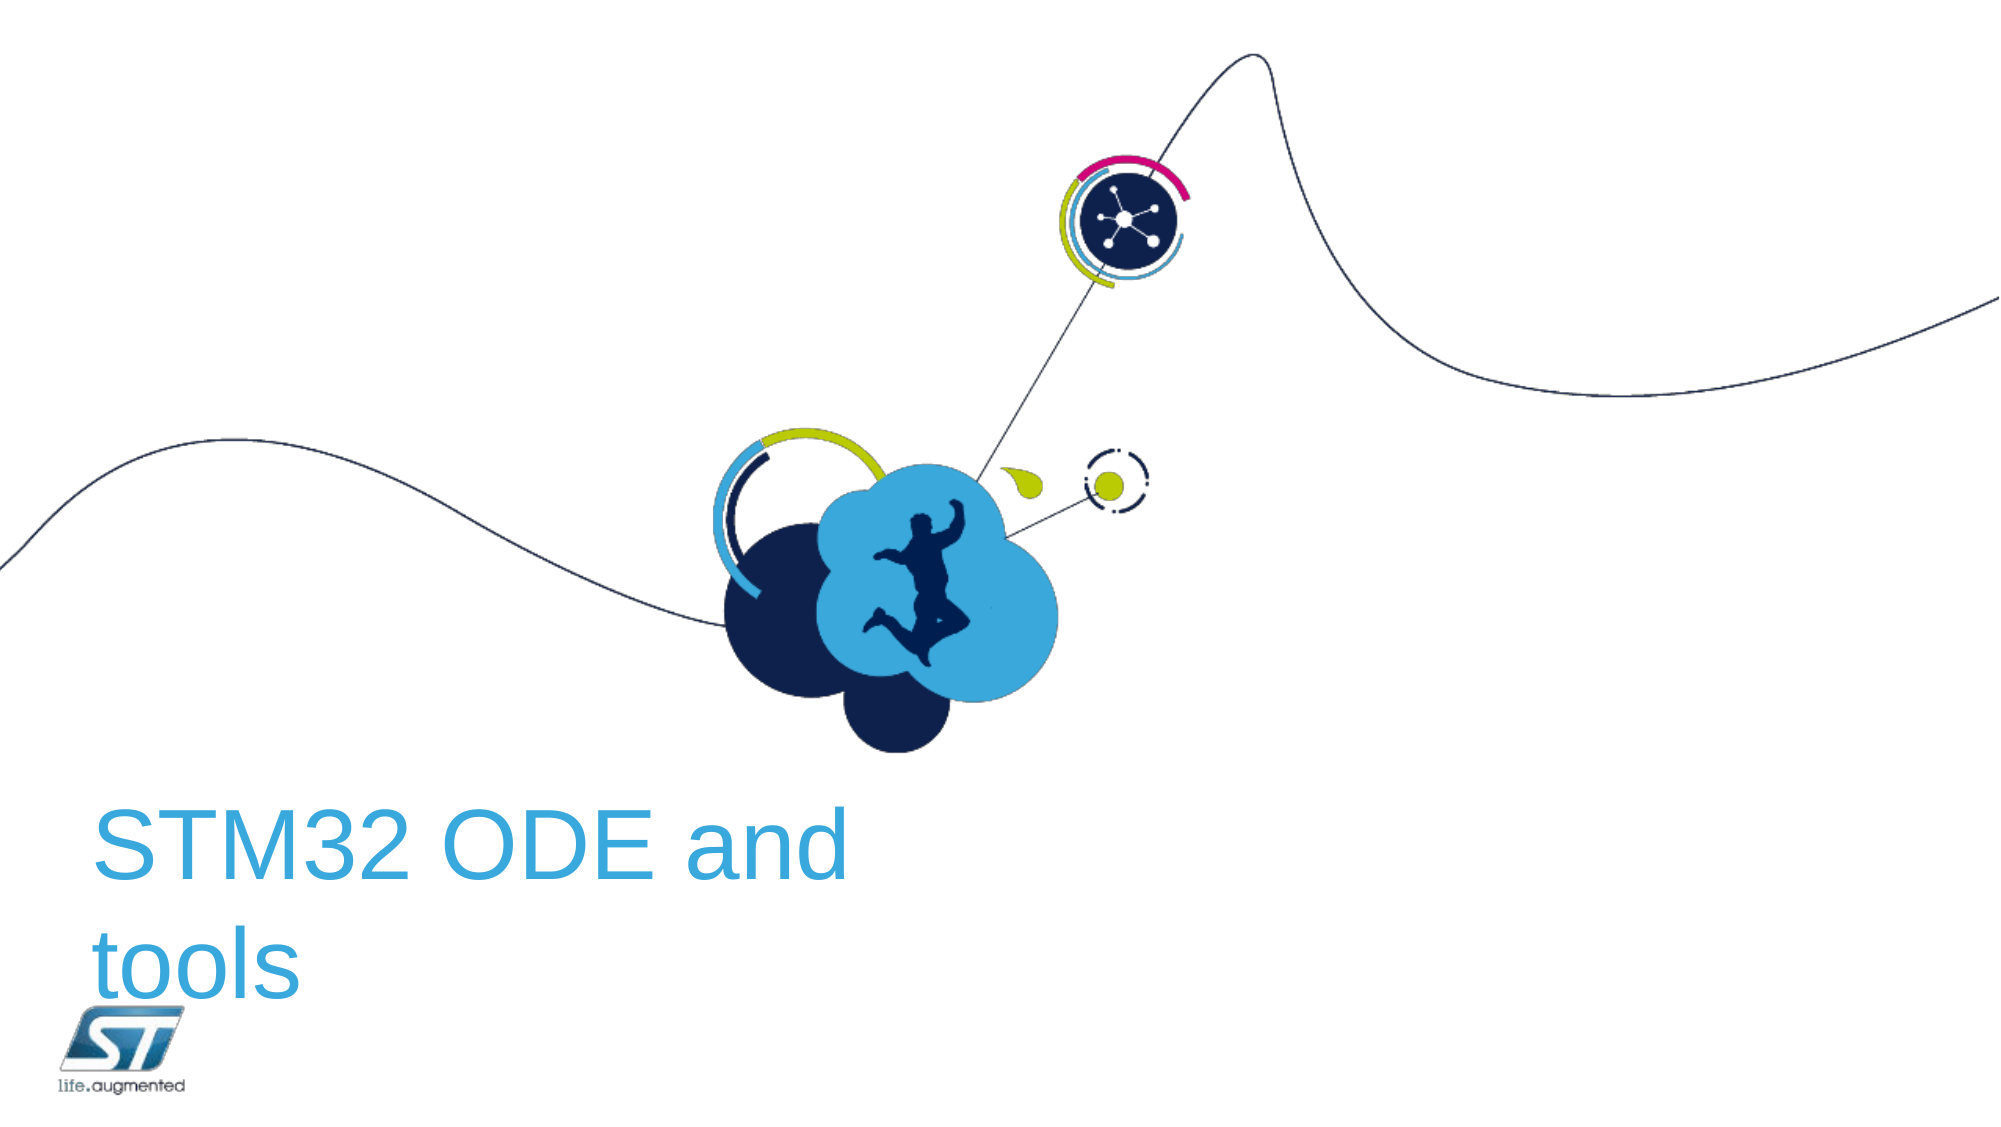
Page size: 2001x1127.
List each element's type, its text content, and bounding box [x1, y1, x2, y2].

picture [0, 1, 2000, 1126]
text_box STM32 ODE and tools [89, 779, 950, 1020]
